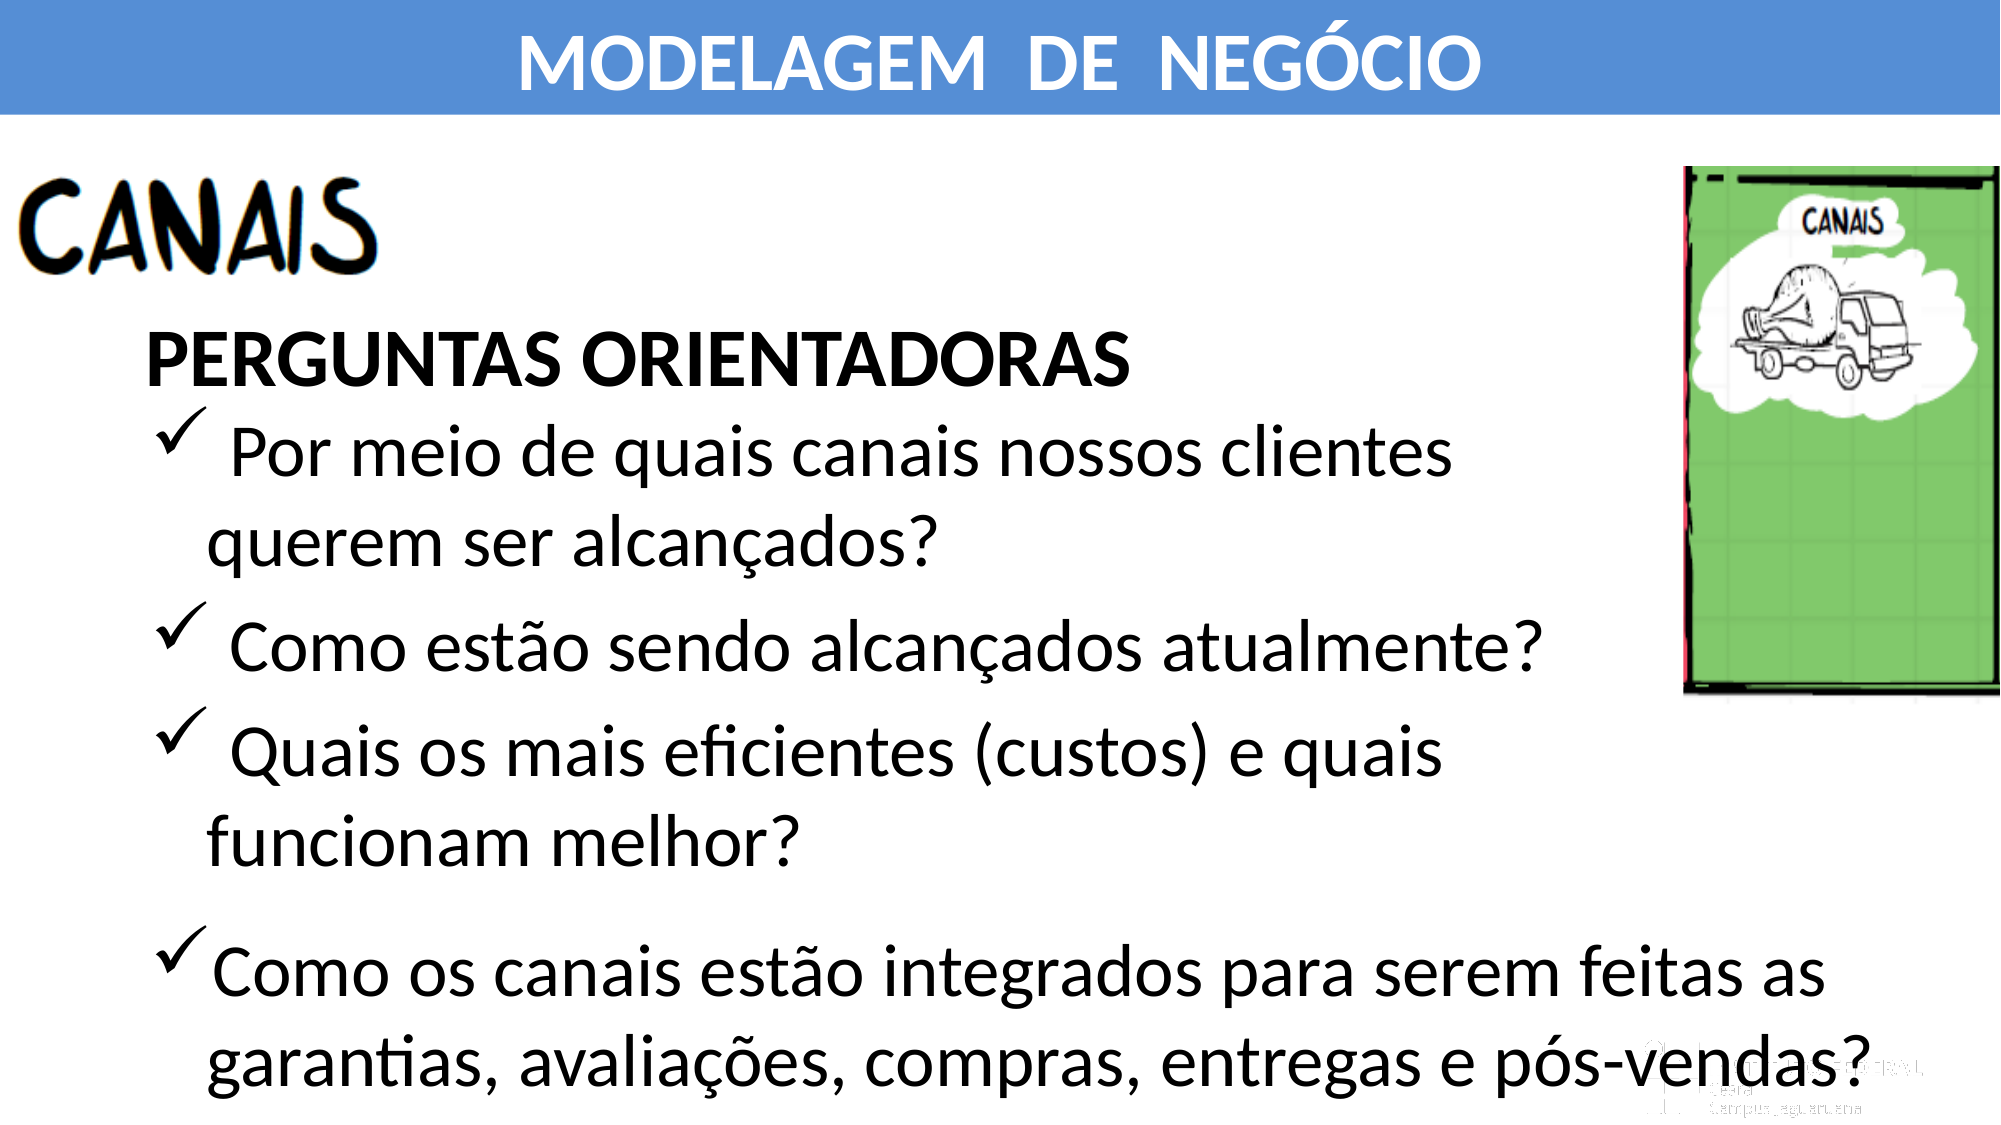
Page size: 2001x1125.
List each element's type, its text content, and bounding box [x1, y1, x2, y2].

text_box Como os canais estão integrados para serem feitas as garantias, avaliações, compras, entregas e pós-vendas? [135, 913, 2000, 1125]
picture [1682, 166, 2000, 730]
text_box PERGUNTAS ORIENTADORAS [130, 295, 1409, 411]
list Por meio de quais canais nossos clientes querem ser alcançados? Como estão sendo alcançados atualmente? Quais os mais eficientes (custos) e quais funcionam melhor? [135, 394, 1673, 701]
picture [0, 162, 411, 292]
